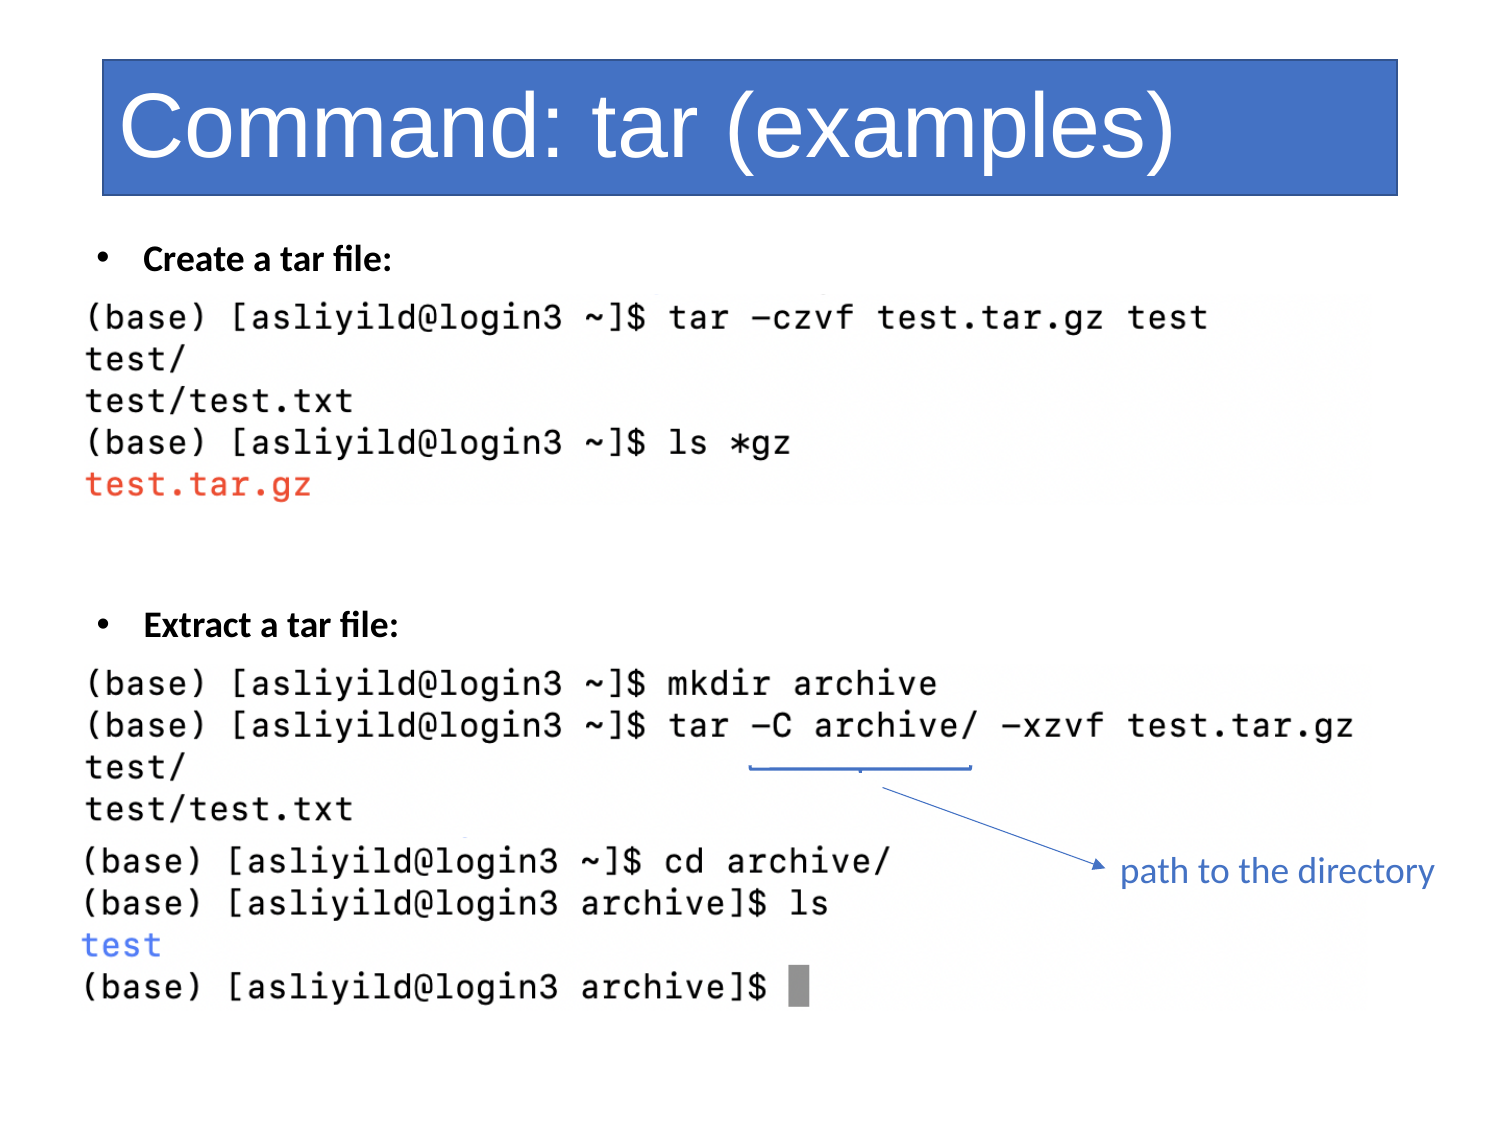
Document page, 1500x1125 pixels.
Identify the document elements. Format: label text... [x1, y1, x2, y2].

picture [80, 664, 1372, 1011]
picture [83, 294, 1372, 505]
text_box Extract a tar file: [81, 593, 415, 653]
text_box path to the directory [1368, 838, 1451, 899]
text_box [882, 787, 1104, 869]
text_box Command: tar (examples) [102, 59, 1398, 196]
text_box Create a tar file: [81, 226, 408, 287]
